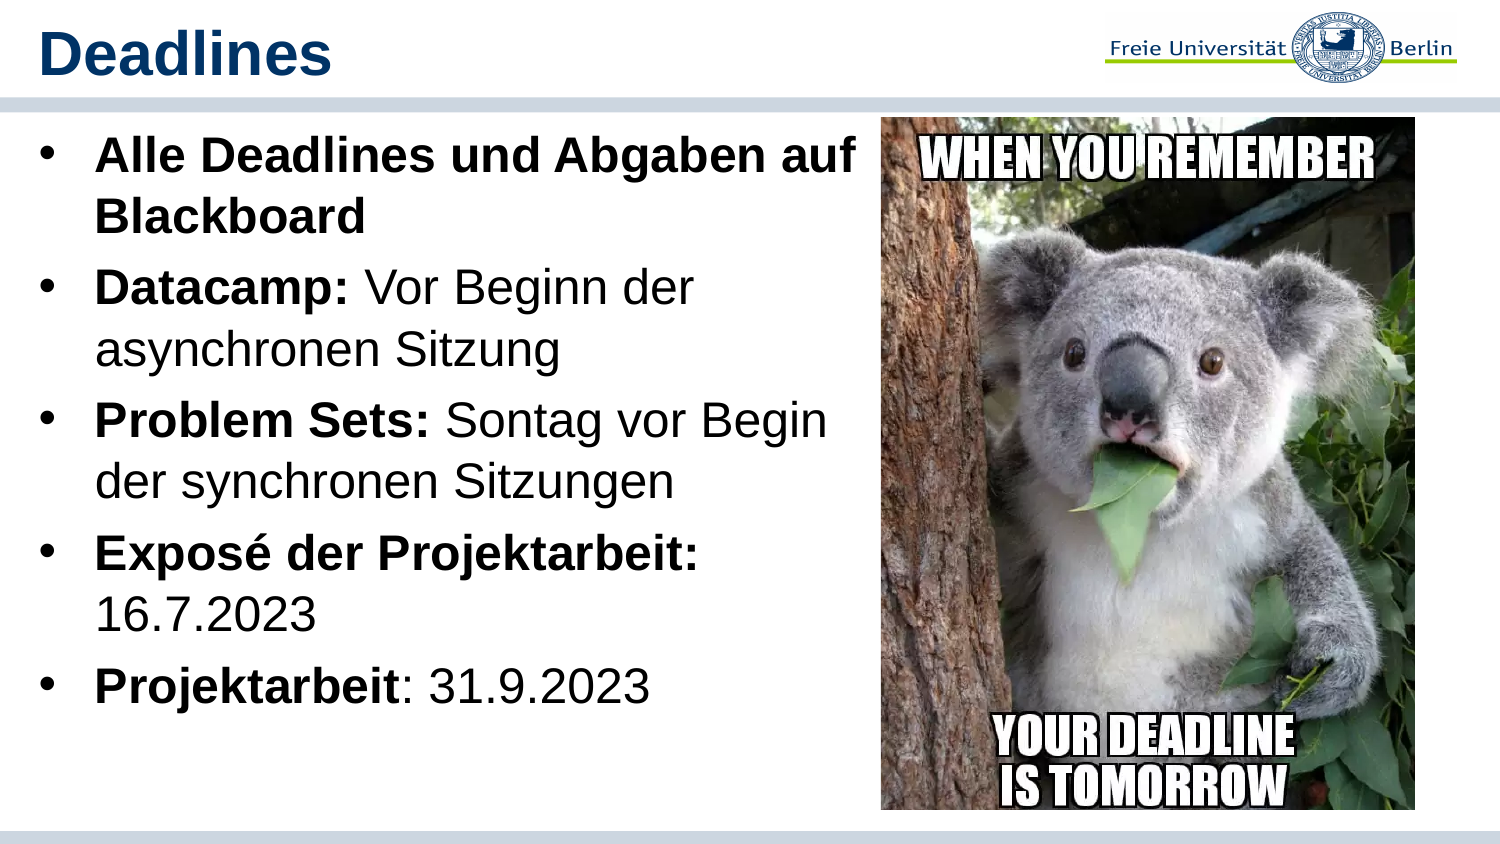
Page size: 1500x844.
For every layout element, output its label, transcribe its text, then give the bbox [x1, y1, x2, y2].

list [880, 117, 1416, 810]
picture [1105, 12, 1457, 83]
list Alle Deadlines und Abgaben auf Blackboard Datacamp: Vor Beginn der asynchronen Sitzung Problem Sets: Sontag vor Begin der synchronen Sitzungen Exposé der Projektarbeit: 16.7.2023 Projektarbeit: 31.9.2023 [38, 120, 865, 817]
title Deadlines [38, 12, 1098, 83]
